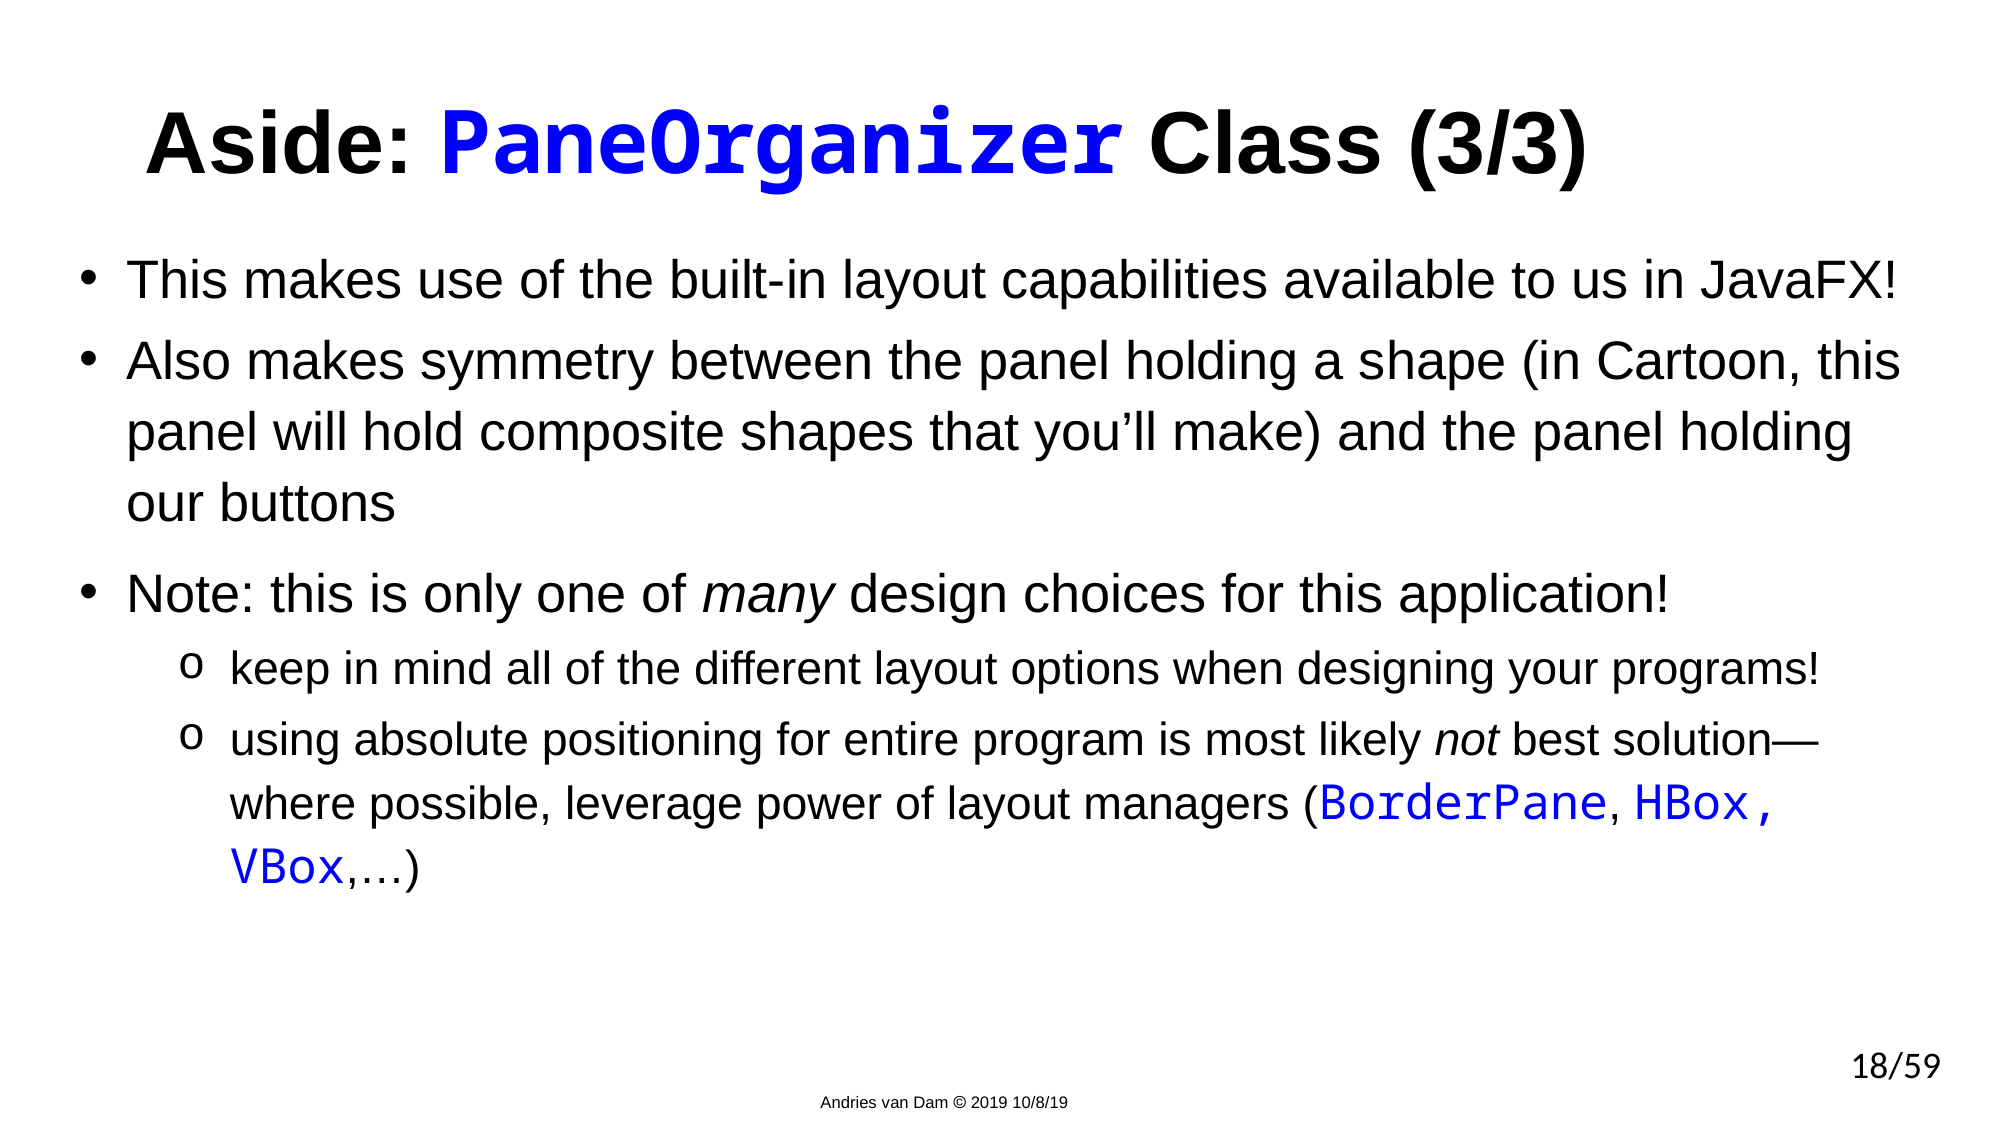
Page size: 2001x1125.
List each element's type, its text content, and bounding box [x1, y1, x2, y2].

list This makes use of the built-in layout capabilities available to us in JavaFX! Also makes symmetry between the panel holding a shape (in Cartoon, this panel will hold composite shapes that you’ll make) and the panel holding our buttons Note: this is only one of many design choices for this application! keep in mind all of the different layout options when designing your programs! using absolute positioning for entire program is most likely not best solution—where possible, leverage power of layout managers (BorderPane, HBox, VBox,…) [64, 230, 1935, 979]
title Aside: PaneOrganizer Class (3/3) [129, 89, 1855, 230]
